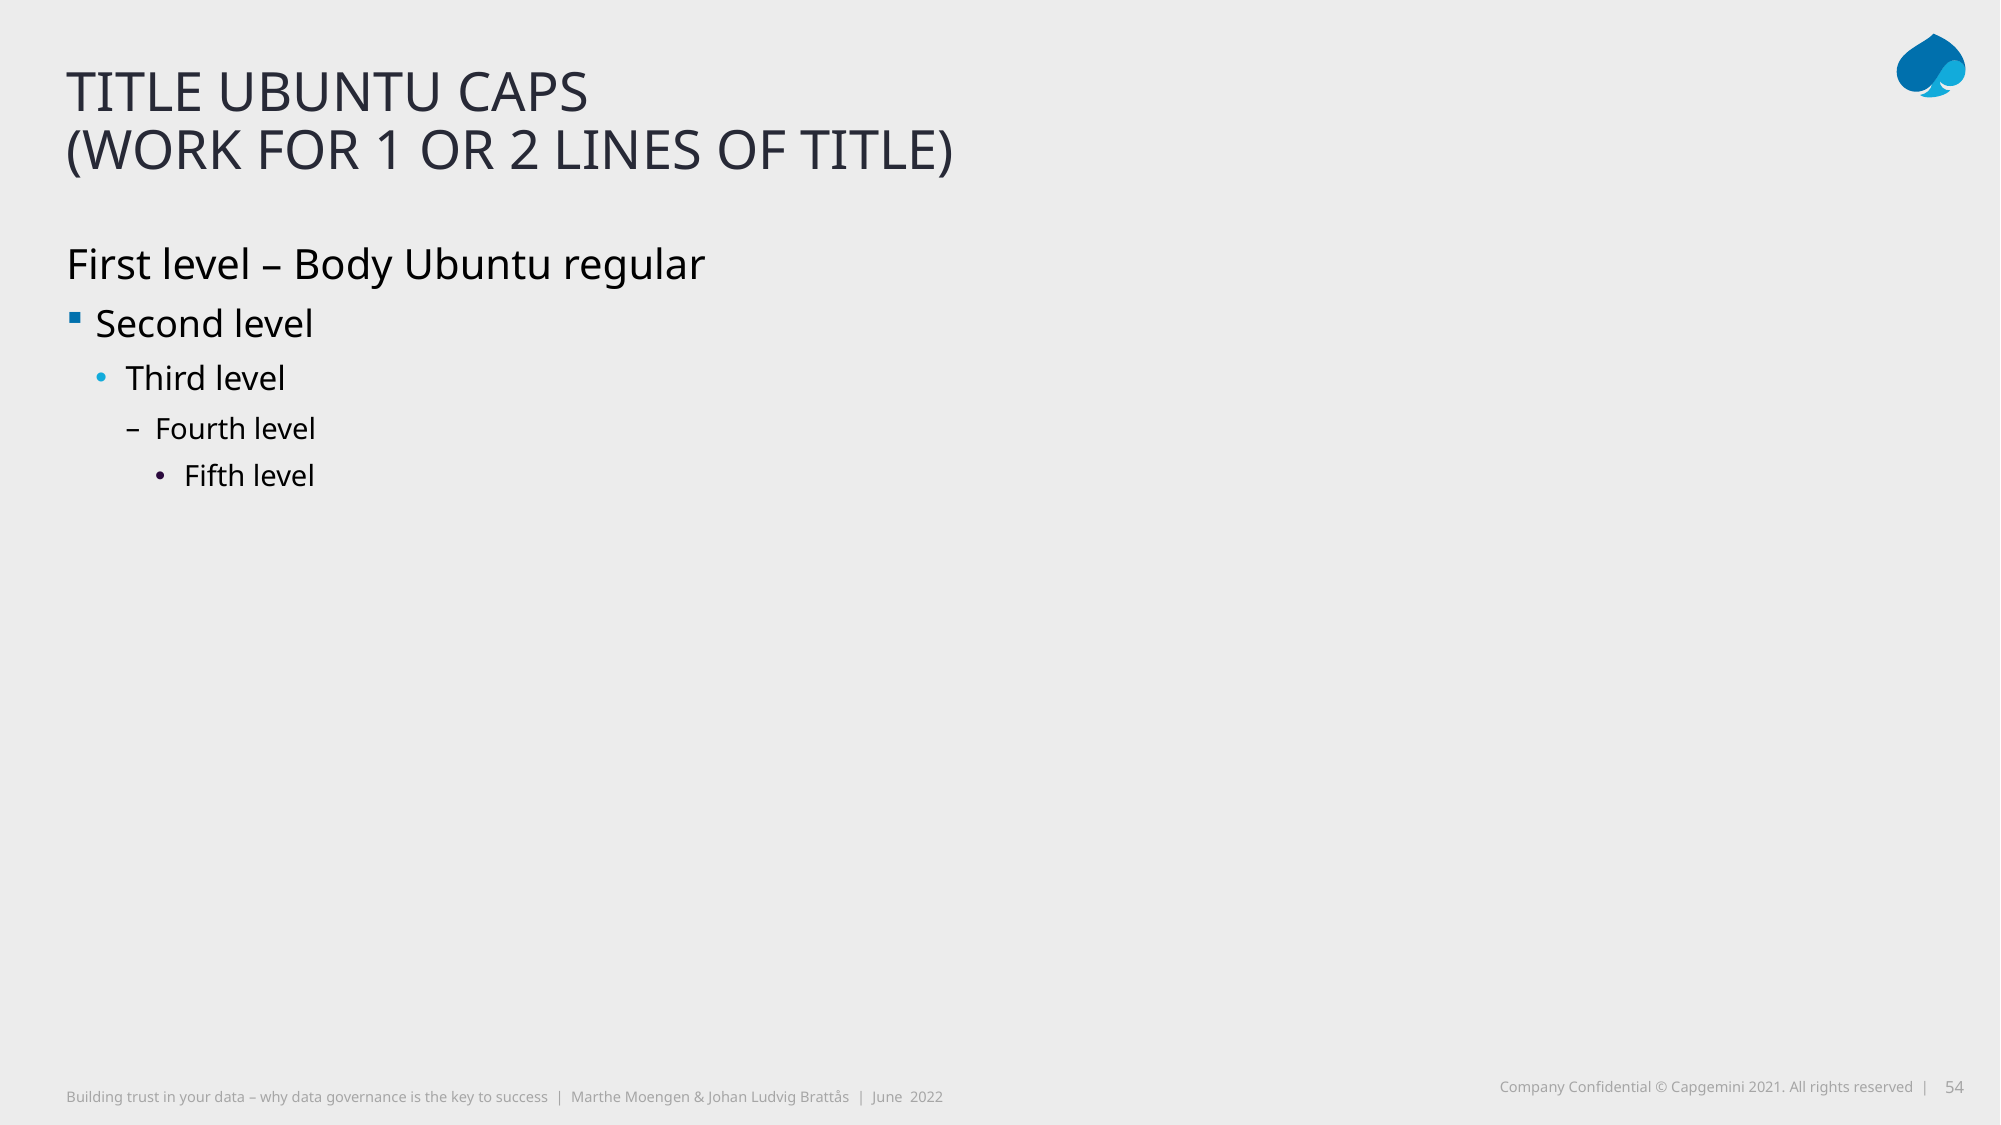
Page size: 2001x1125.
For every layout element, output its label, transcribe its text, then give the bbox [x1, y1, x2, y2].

list First level – Body Ubuntu regular Second level Third level Fourth level Fifth level [66, 237, 1938, 1050]
title TITLE UBUNTU CAPS (WORK FOR 1 OR 2 LINES OF TITLE) [66, 63, 1863, 182]
